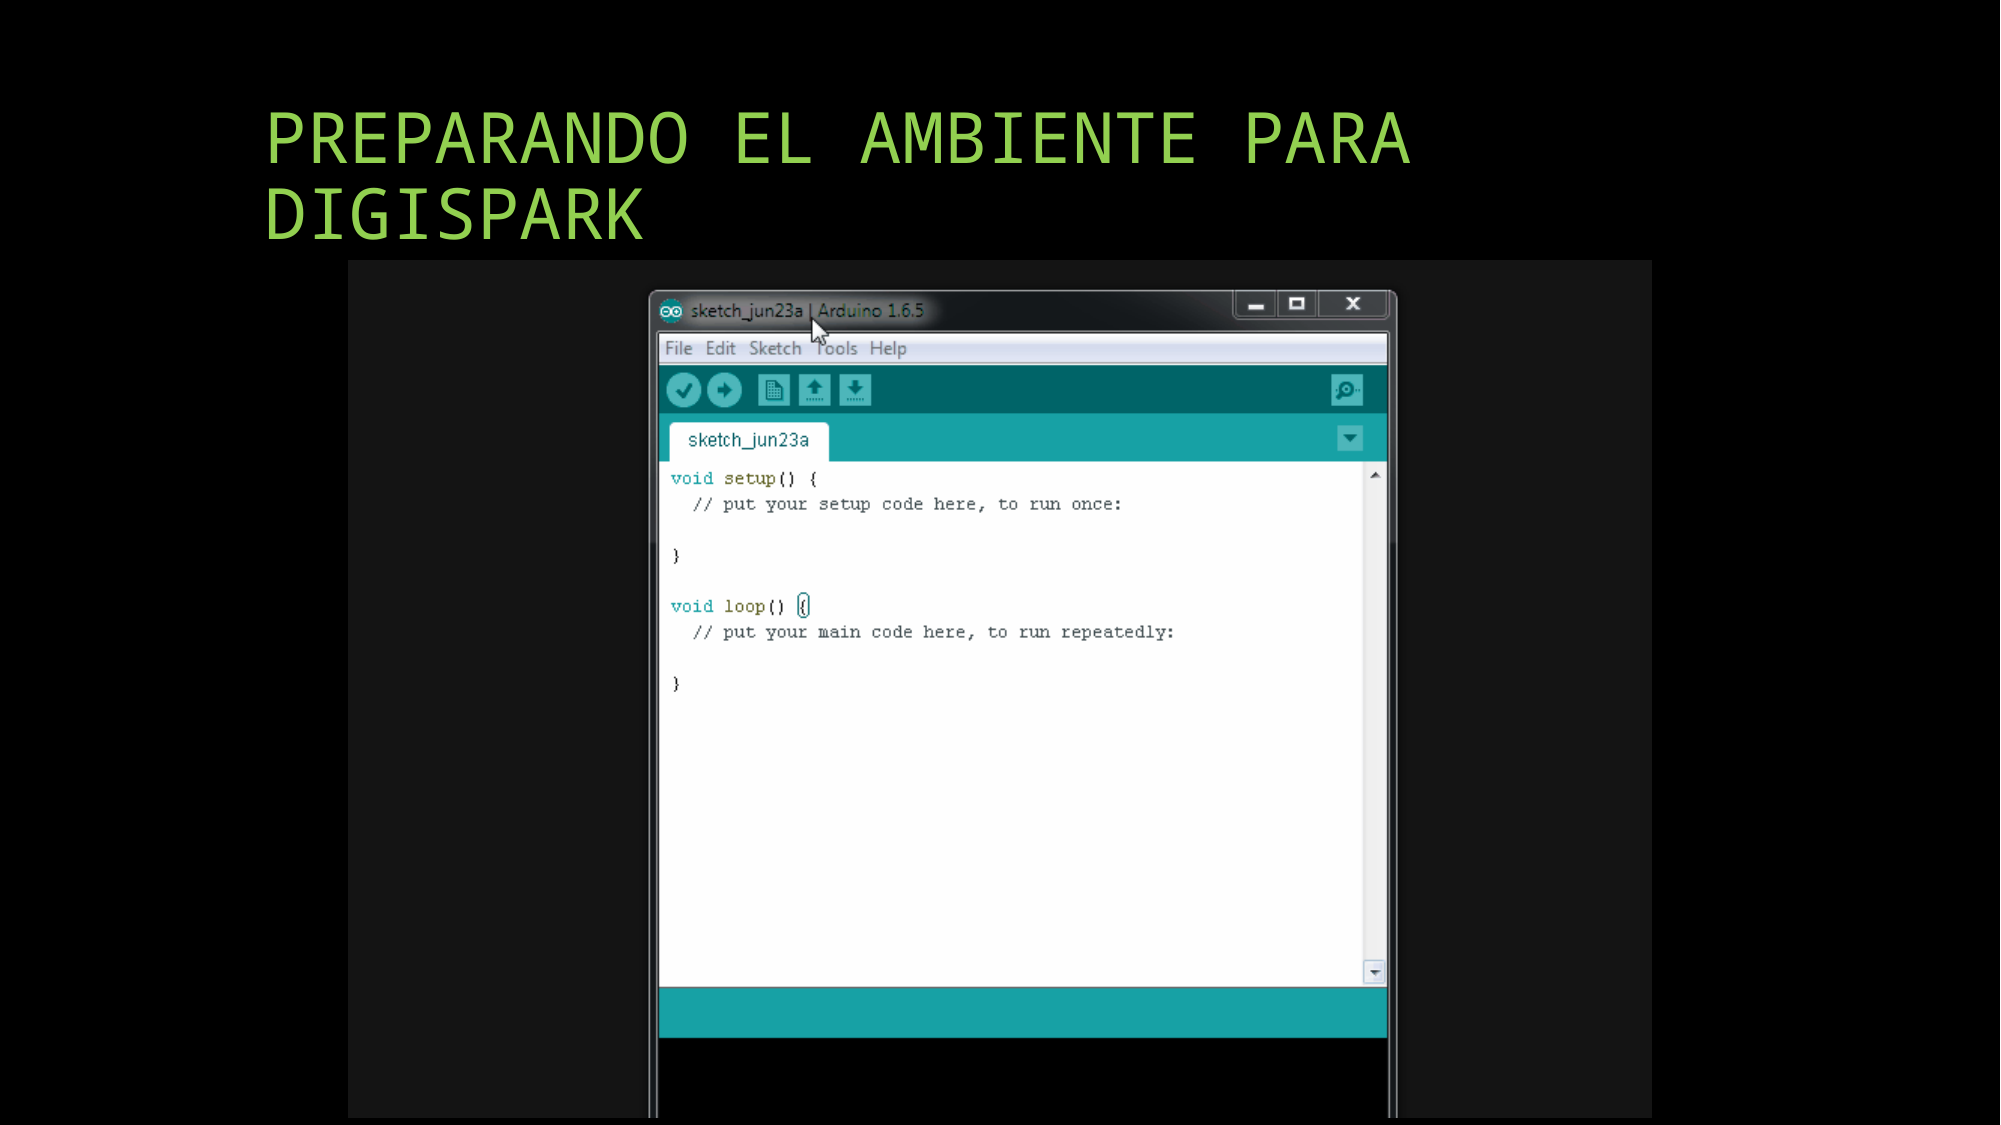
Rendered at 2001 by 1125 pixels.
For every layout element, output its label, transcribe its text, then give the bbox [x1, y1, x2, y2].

picture [348, 260, 1652, 1118]
title PREPARANDO EL AMBIENTE PARA DIGISPARK [249, 75, 1750, 263]
